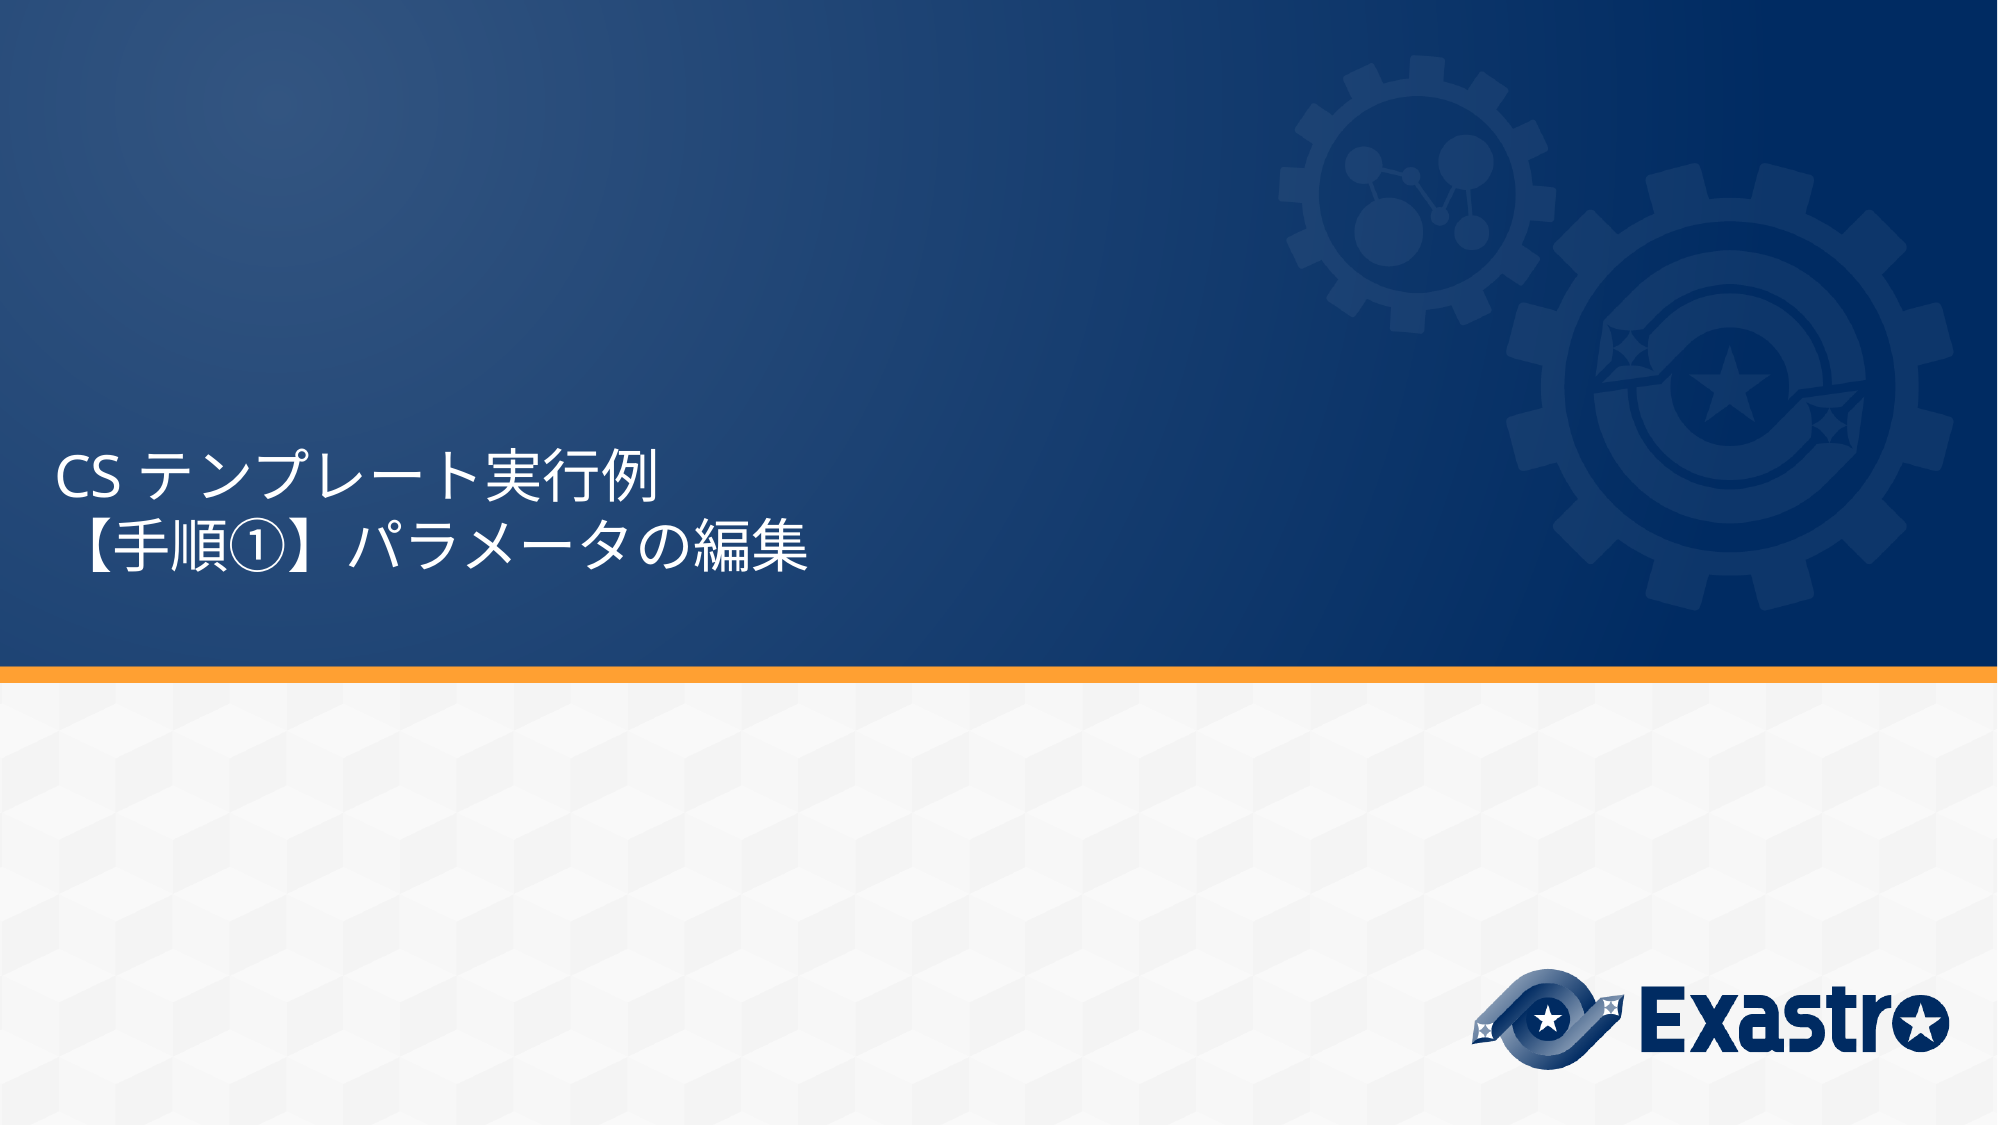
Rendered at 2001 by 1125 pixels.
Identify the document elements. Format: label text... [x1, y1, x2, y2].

picture [0, 0, 2000, 1125]
title CSテンプレート実行例 【手順①】パラメータの編集 [39, 432, 1973, 580]
